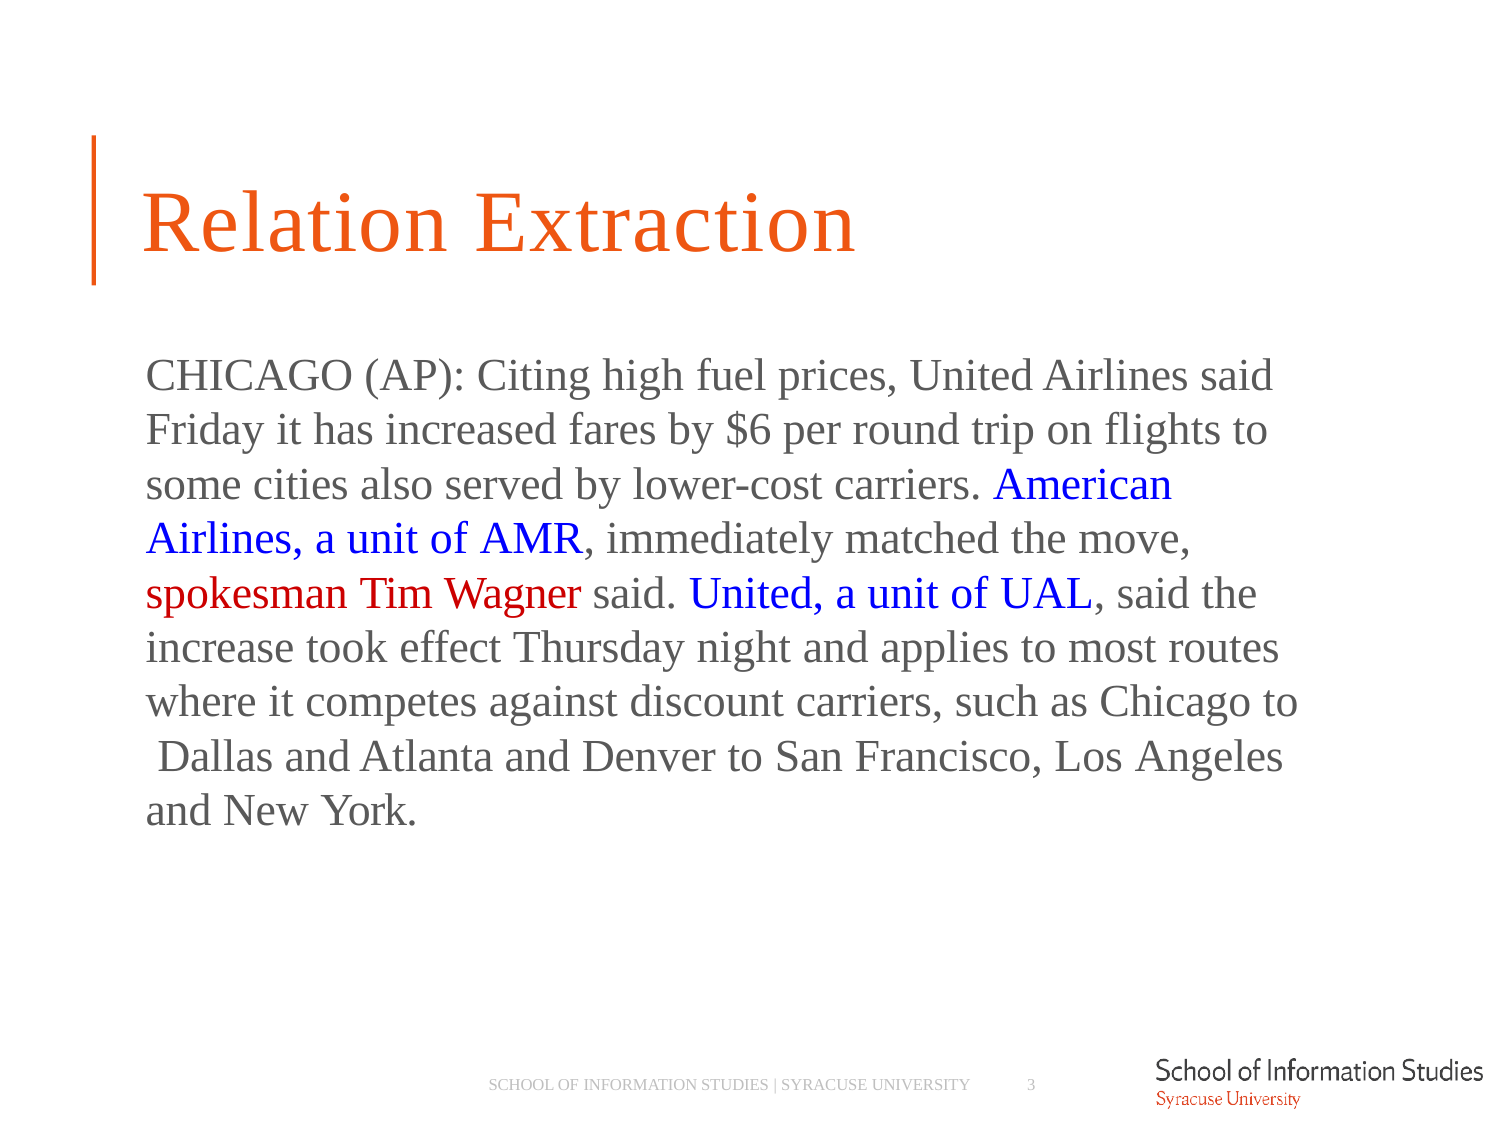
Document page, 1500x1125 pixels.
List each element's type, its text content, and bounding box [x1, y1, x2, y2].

slide_number 3 [1020, 1073, 1050, 1125]
text_box CHICAGO (AP): Citing high fuel prices, United Airlines said Friday it has increased fares by $6 per round trip on flights to some cities also served by lower-cost carriers. American Airlines, a unit of AMR, immediately matched the move, spokesman Tim Wagner said. United, a unit of UAL, said the increase took effect Thursday night and applies to most routes where it competes against discount carriers, such as Chicago to Dallas and Atlanta and Denver to San Francisco, Los Angeles and New York. [143, 344, 1306, 837]
footer SCHOOL OF INFORMATION STUDIES | SYRACUSE UNIVERSITY [486, 1073, 979, 1125]
picture [1156, 1058, 1483, 1109]
title Relation Extraction [138, 162, 865, 353]
